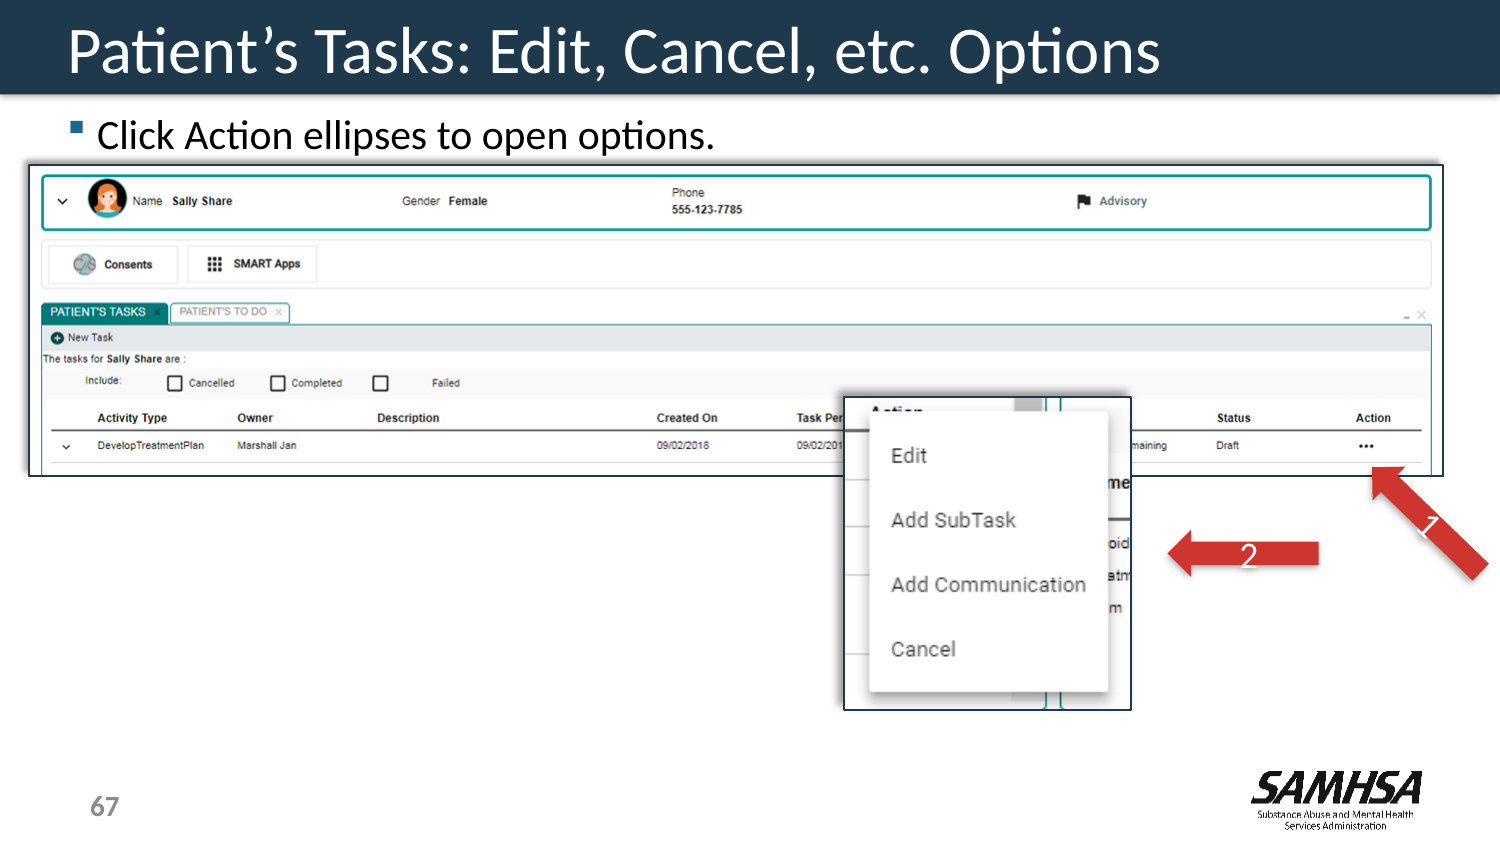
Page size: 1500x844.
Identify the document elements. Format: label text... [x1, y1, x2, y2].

list Click Action ellipses to open options. [52, 102, 1403, 149]
title Patient’s Tasks: Edit, Cancel, etc. Options [52, 8, 1448, 86]
picture [1249, 771, 1425, 835]
picture [15, 150, 1449, 710]
text_box 1 [1371, 489, 1490, 582]
slide_number 67 [75, 782, 413, 827]
text_box 2 [1166, 529, 1320, 578]
